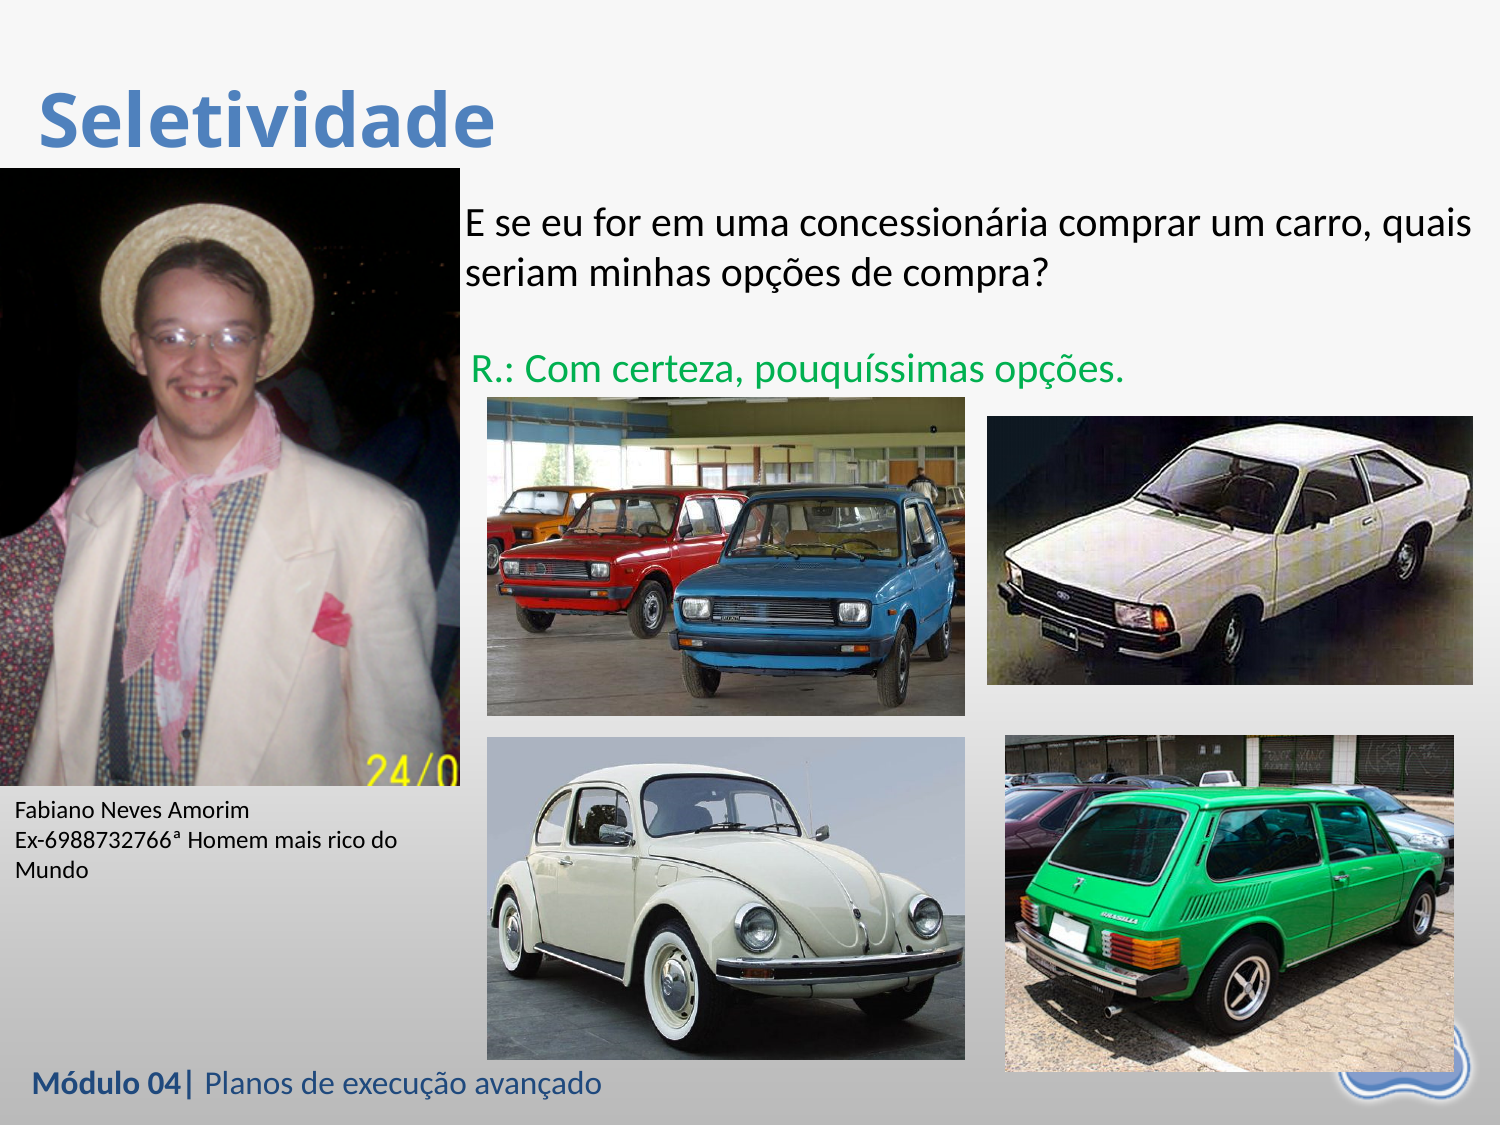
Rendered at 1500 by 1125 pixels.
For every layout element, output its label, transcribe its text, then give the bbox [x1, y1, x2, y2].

text_box R.: Com certeza, pouquíssimas opções. [463, 333, 1321, 404]
text_box E se eu for em uma concessionária comprar um carro, quais seriam minhas opções de compra? [463, 187, 1500, 300]
picture [0, 0, 1500, 1125]
title Seletividade [23, 58, 1500, 176]
text_box Fabiano Neves Amorim Ex-6988732766ª Homem mais rico do Mundo [0, 794, 456, 891]
